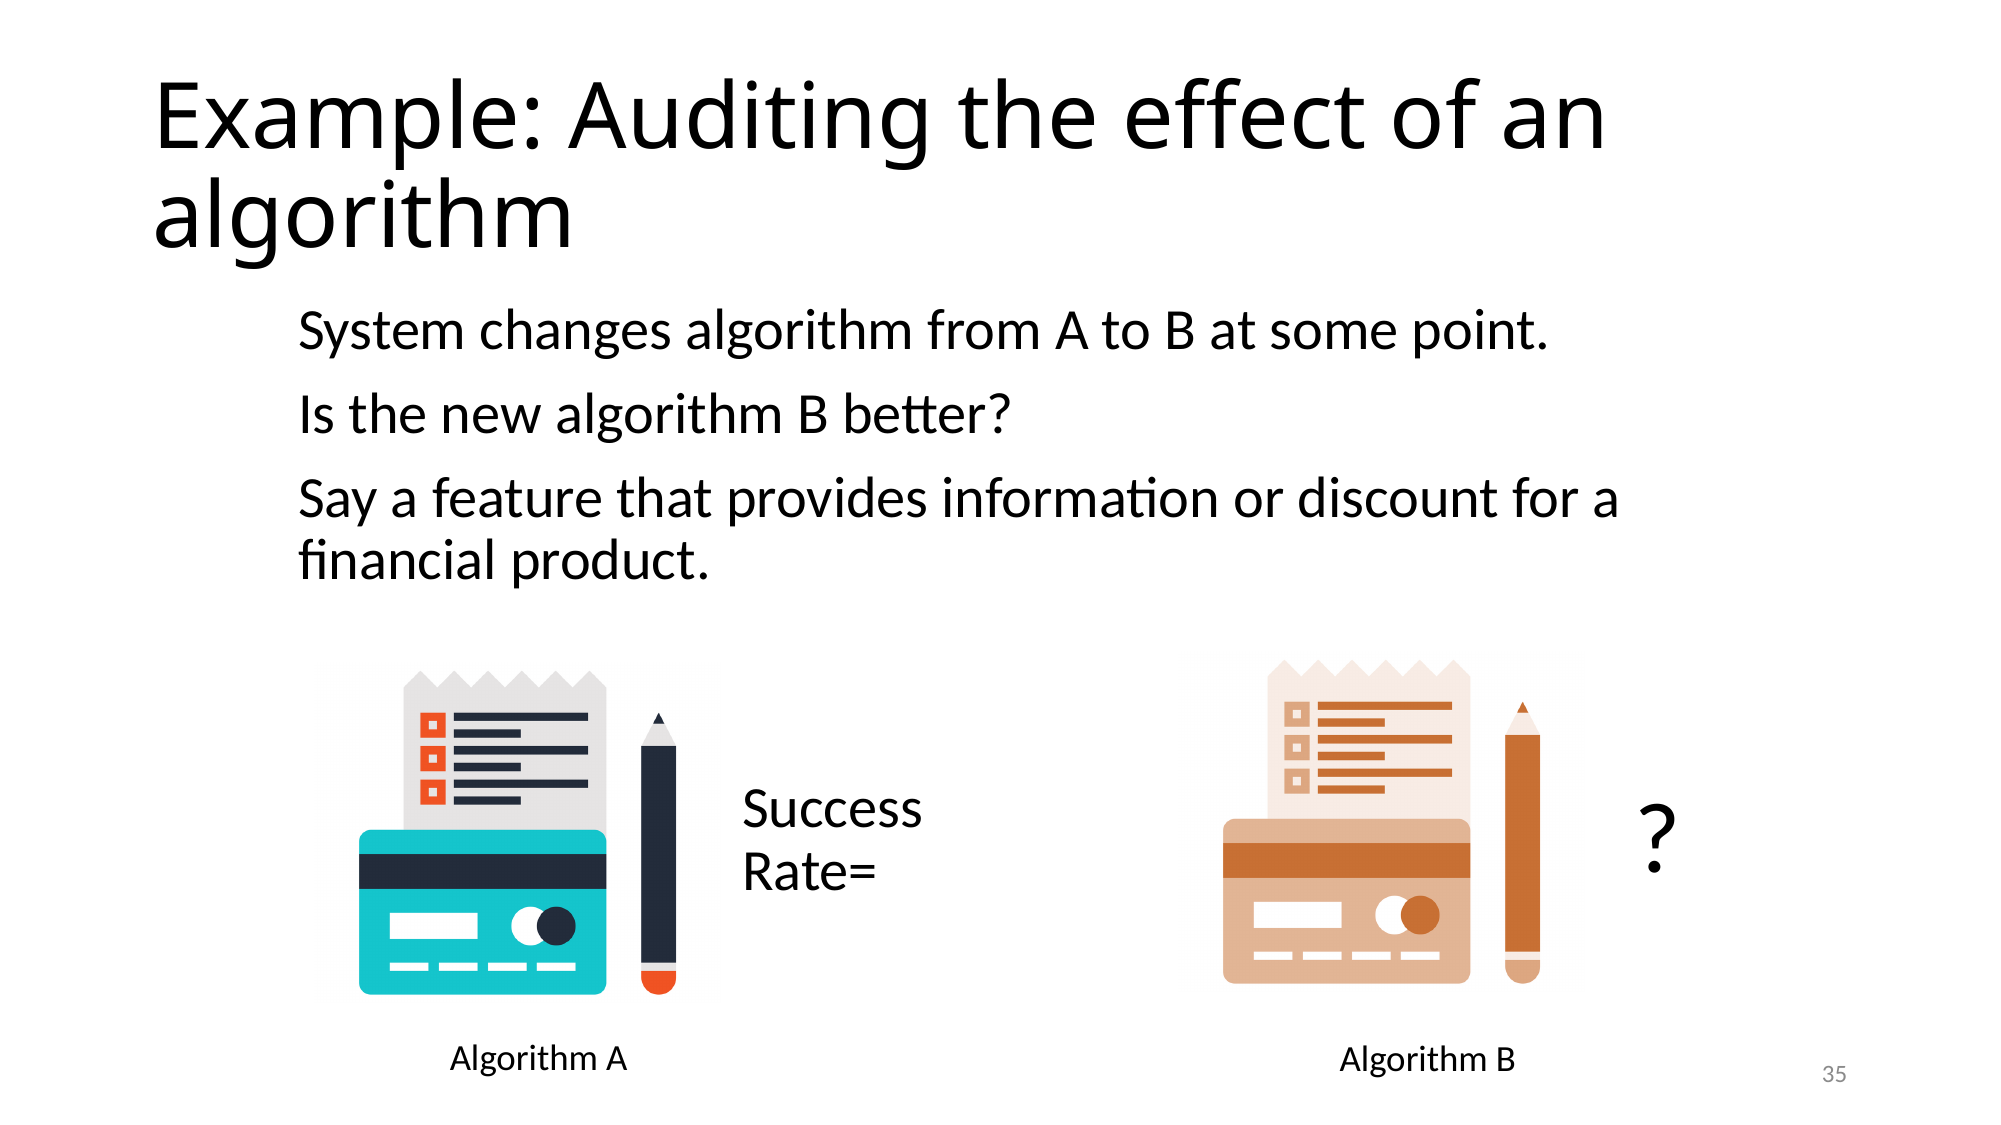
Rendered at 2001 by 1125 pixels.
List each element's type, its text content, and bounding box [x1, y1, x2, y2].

picture [314, 662, 721, 1003]
title Example: Auditing the effect of an algorithm [137, 59, 1863, 278]
list System changes algorithm from A to B at some point. Is the new algorithm B better? Say a feature that provides information or discount for a financial product. [283, 292, 1717, 637]
slide_number 35 [1412, 1042, 1863, 1103]
text_box Algorithm B [1317, 1021, 1823, 1097]
text_box ? [1612, 768, 1717, 912]
picture [1178, 651, 1585, 992]
text_box Algorithm A [427, 1021, 934, 1097]
